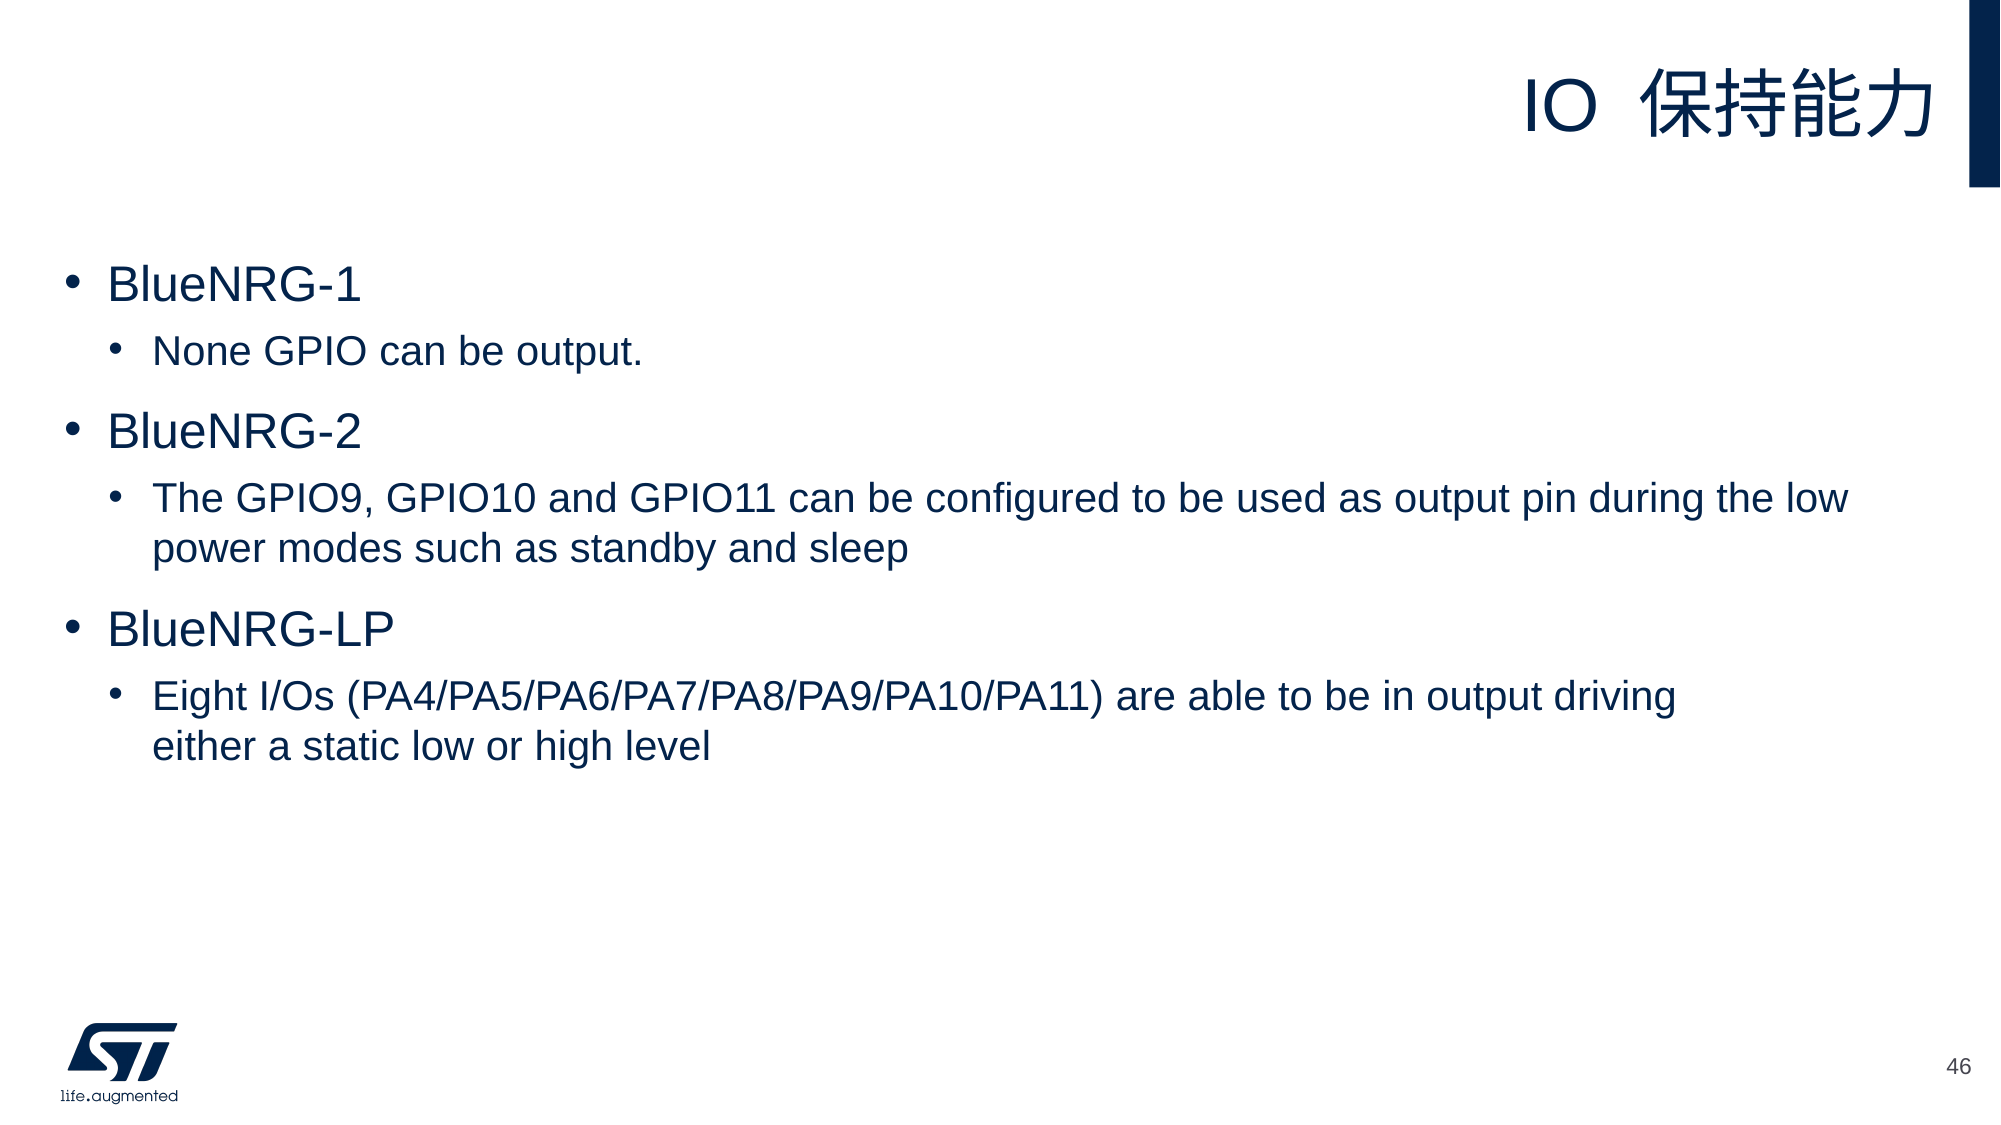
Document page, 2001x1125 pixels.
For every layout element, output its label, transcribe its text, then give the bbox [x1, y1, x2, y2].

list BlueNRG-1 None GPIO can be output. BlueNRG-2 The GPIO9, GPIO10 and GPIO11 can be configured to be used as output pin during the low power modes such as standby and sleep BlueNRG-LP Eight I/Os (PA4/PA5/PA6/PA7/PA8/PA9/PA10/PA11) are able to be in output driving either a static low or high level [49, 243, 1951, 1000]
title IO 保持能力 [49, 0, 1954, 215]
slide_number 46 [1904, 1038, 1972, 1087]
picture [37, 999, 201, 1125]
